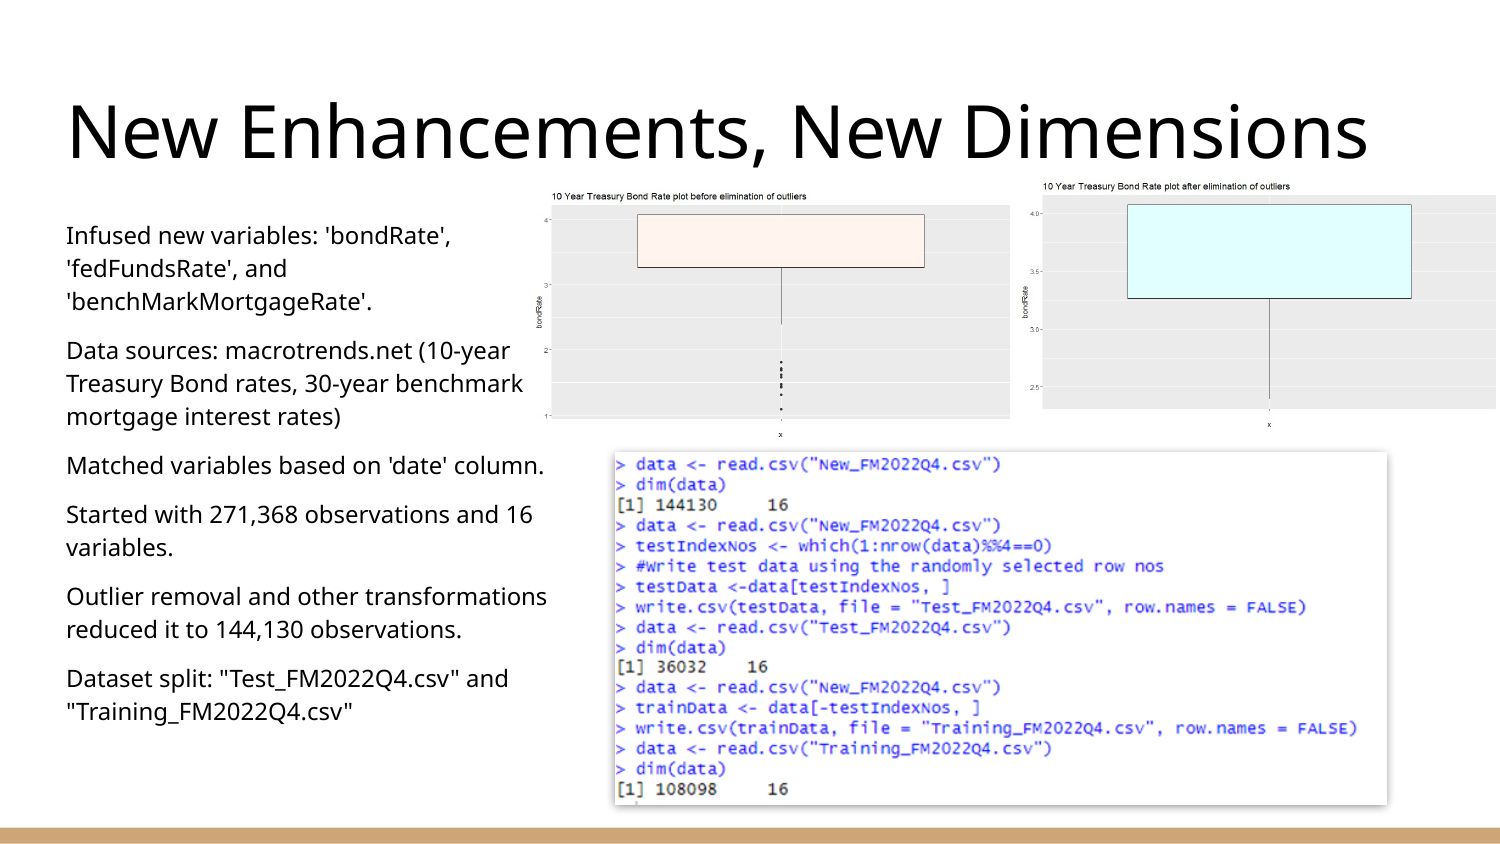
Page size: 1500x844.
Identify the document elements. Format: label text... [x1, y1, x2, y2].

title New Enhancements, New Dimensions [51, 51, 1449, 189]
picture [1017, 177, 1500, 433]
picture [615, 452, 1388, 805]
list Infused new variables: 'bondRate', 'fedFundsRate', and 'benchMarkMortgageRate'. Data sources: macrotrends.net (10-year Treasury Bond rates, 30-year benchmark mortgage interest rates) Matched variables based on 'date' column. Started with 271,368 observations and 16 variables. Outlier removal and other transformations reduced it to 144,130 observations. Dataset split: "Test_FM2022Q4.csv" and "Training_FM2022Q4.csv" [51, 200, 566, 768]
picture [531, 187, 1015, 443]
